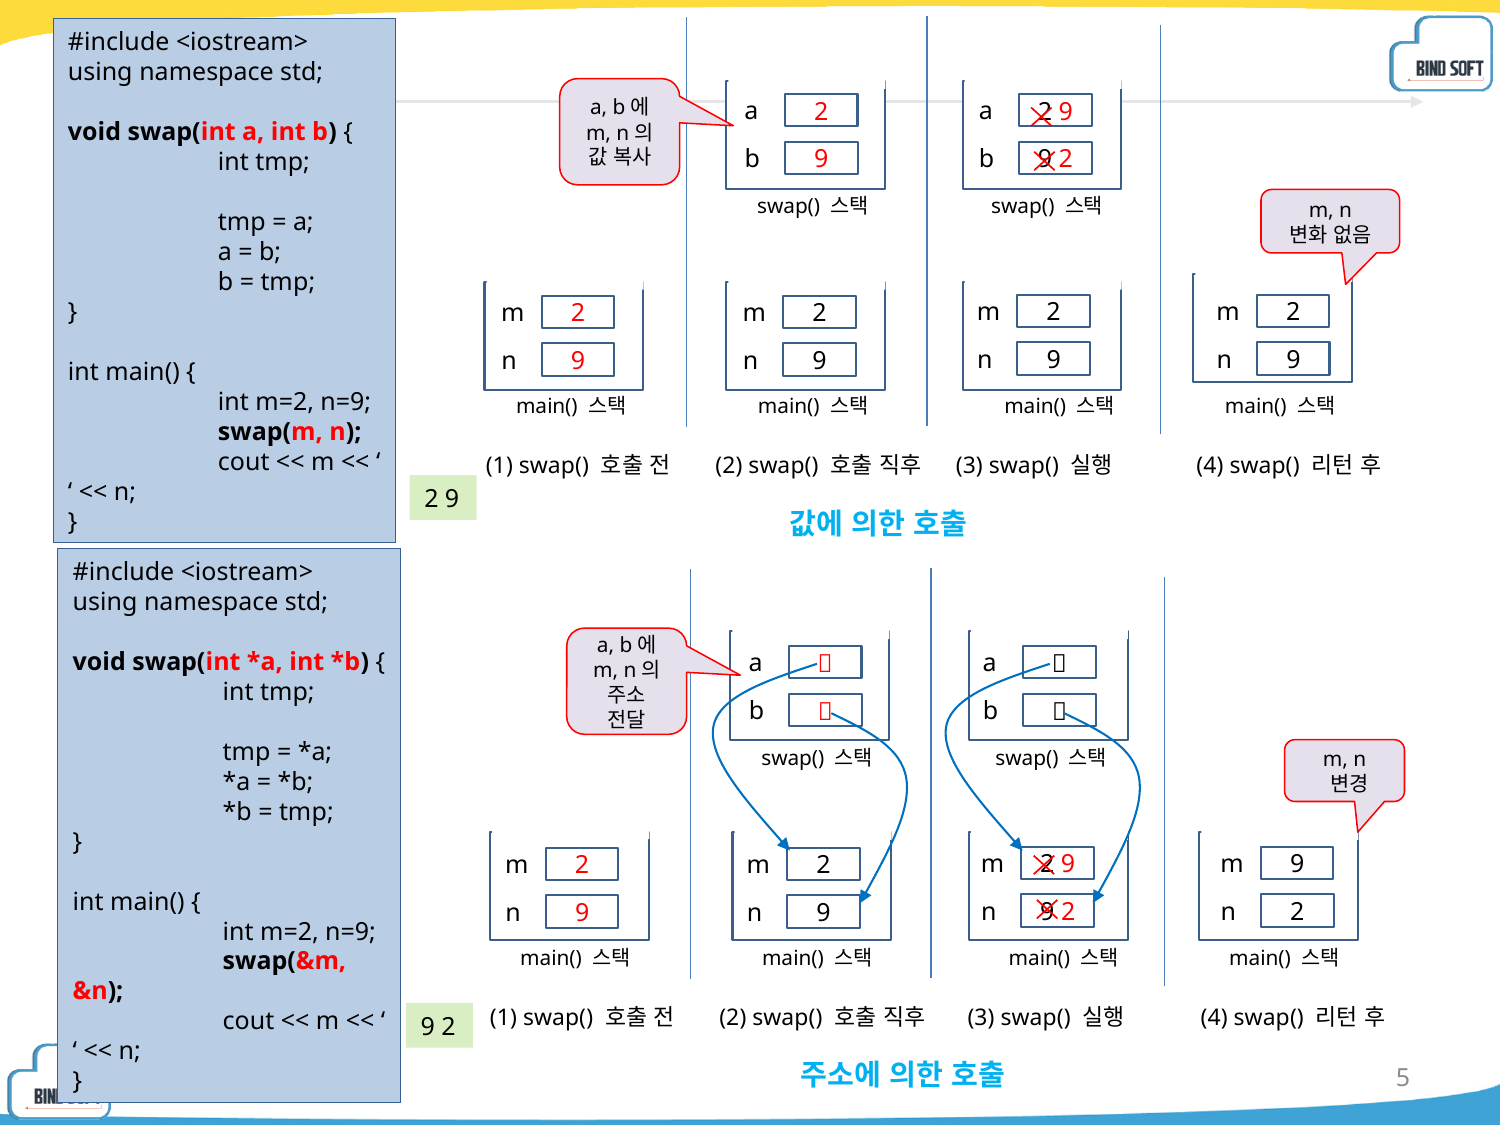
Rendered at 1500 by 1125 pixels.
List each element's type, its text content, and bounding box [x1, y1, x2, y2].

text_box (3) swap() 실행 [940, 442, 1128, 486]
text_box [968, 625, 1129, 740]
text_box (1) swap() 호출 전 [471, 442, 687, 486]
slide_number 5 [1074, 1054, 1425, 1103]
text_box (4) swap() 리턴 후 [1185, 994, 1401, 1038]
text_box [943, 698, 1038, 824]
picture [0, 1003, 1500, 1125]
text_box m, n 변화 없음 [1258, 187, 1402, 276]
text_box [1193, 268, 1353, 383]
text_box 9 2 [405, 1002, 473, 1048]
text_box (1) swap() 호출 전 [475, 994, 691, 1038]
picture [0, 0, 1500, 96]
text_box m, n 변경 [1282, 737, 1407, 830]
text_box [836, 746, 910, 836]
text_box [1199, 826, 1359, 941]
text_box main() 스택 [505, 947, 646, 978]
text_box a, b에 m, n의 주소 전달 [695, 648, 724, 677]
text_box #include <iostream> using namespace std; void swap(int a, int b) { int tmp; tmp = a; a = b; b = tmp; } int main() { int m=2, n=9; swap(m, n); cout << m << ‘ ‘ << n; } [53, 18, 396, 543]
text_box (3) swap() 실행 [952, 994, 1140, 1038]
text_box 값에 의한 호출 [774, 497, 983, 548]
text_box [968, 826, 1129, 941]
text_box main() 스택 [989, 385, 1130, 426]
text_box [730, 625, 890, 740]
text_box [962, 75, 1122, 190]
text_box #include <iostream> using namespace std; void swap(int *a, int *b) { int tmp; tmp = *a; *a = *b; *b = tmp; } int main() { int m=2, n=9; swap(&m, &n); cout << m << ‘ ‘ << n; } [57, 548, 401, 1103]
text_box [484, 275, 644, 391]
text_box main() 스택 [993, 937, 1134, 978]
text_box [1069, 748, 1142, 832]
text_box (4) swap() 리턴 후 [1181, 442, 1397, 486]
text_box a, b에 m, n의 값 복사 [692, 100, 721, 128]
text_box swap() 스택 [976, 198, 1118, 225]
text_box swap() 스택 [742, 198, 884, 225]
text_box swap() 스택 [1034, 749, 1073, 777]
text_box main() 스택 [1214, 949, 1355, 978]
text_box 주소에 의한 호출 [785, 1048, 1021, 1099]
text_box (2) swap() 호출 직후 [704, 994, 941, 1037]
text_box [732, 826, 892, 941]
text_box main() 스택 [501, 399, 642, 426]
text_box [489, 825, 650, 941]
text_box main() 스택 [1210, 391, 1351, 426]
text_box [726, 75, 886, 190]
text_box a, b에 m, n의 주소 전달 [564, 626, 686, 737]
text_box (2) swap() 호출 직후 [700, 442, 937, 485]
text_box a, b에 m, n의 값 복사 [557, 76, 682, 187]
text_box 2 9 [409, 475, 477, 520]
text_box main() 스택 [747, 949, 887, 978]
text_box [962, 275, 1122, 391]
text_box swap() 스택 [801, 749, 840, 777]
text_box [726, 275, 886, 391]
text_box [710, 704, 805, 824]
text_box main() 스택 [743, 399, 883, 426]
